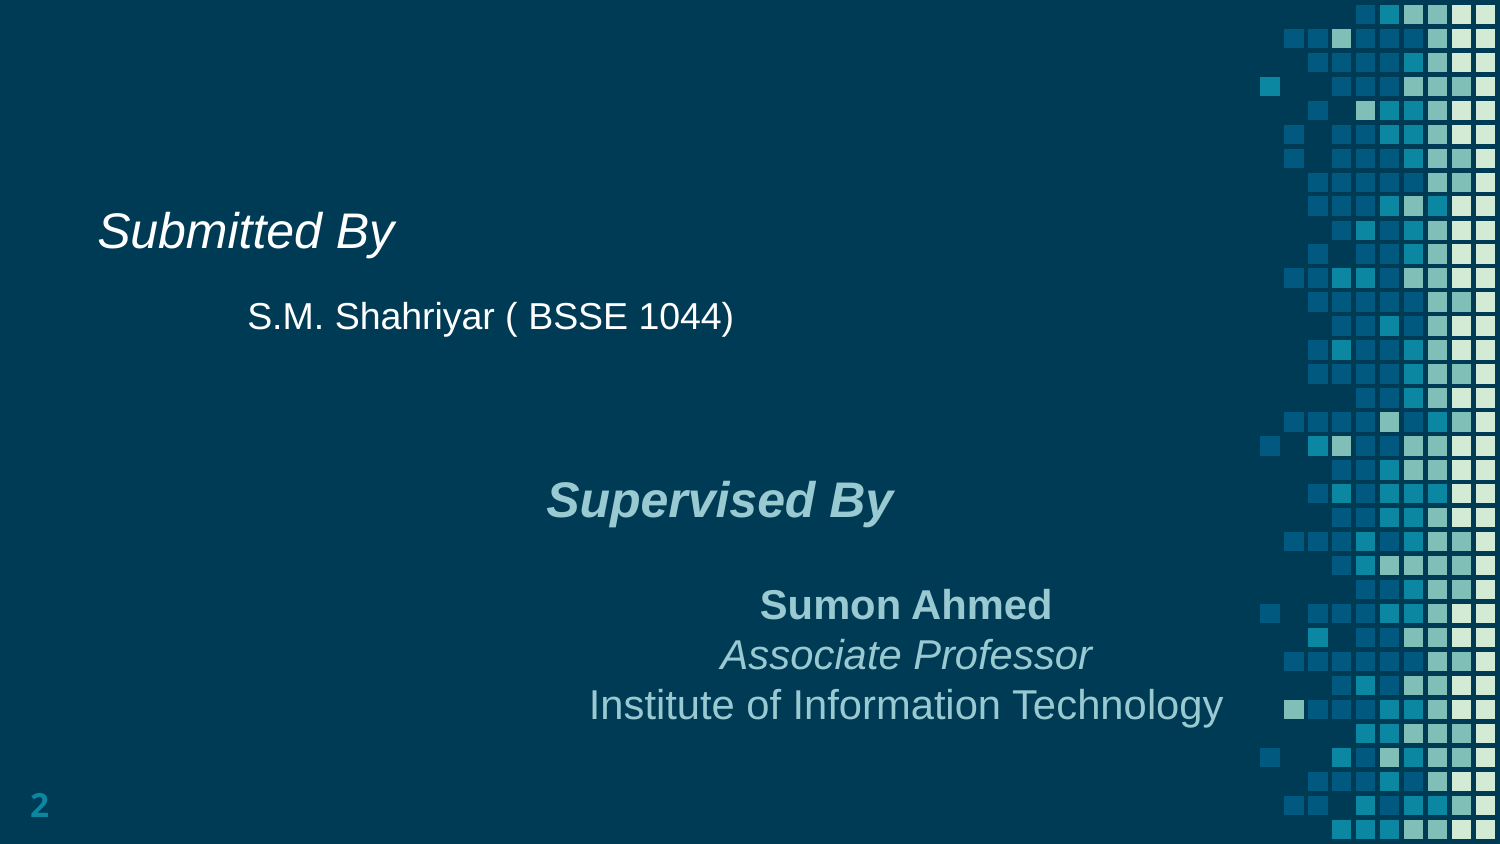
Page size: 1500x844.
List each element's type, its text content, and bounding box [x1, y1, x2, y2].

text_box Submitted By S.M. Shahriyar ( BSSE 1044) [82, 191, 833, 450]
slide_number ‹#› [15, 774, 105, 839]
text_box Supervised By Sumon Ahmed Associate Professor Institute of Information Technology [531, 459, 1282, 809]
